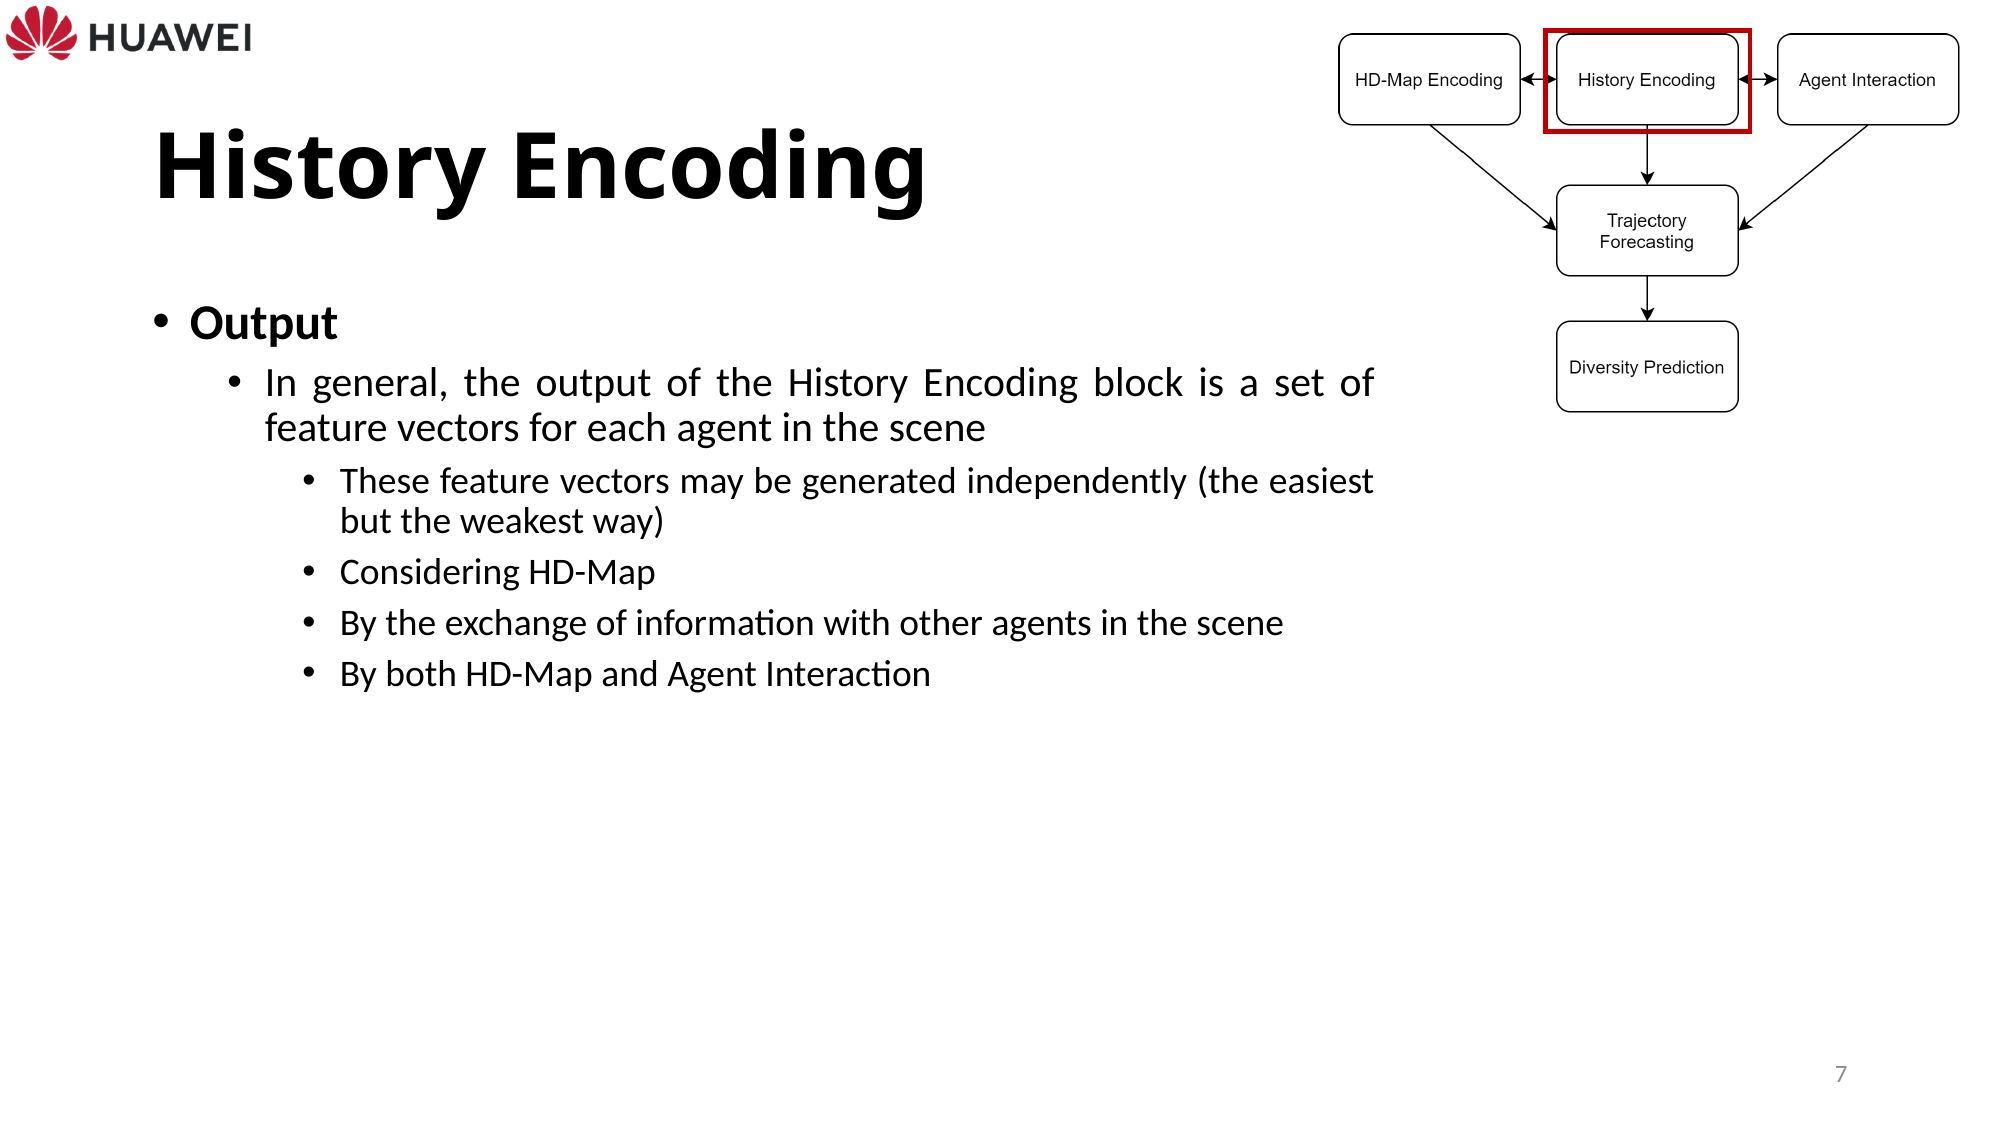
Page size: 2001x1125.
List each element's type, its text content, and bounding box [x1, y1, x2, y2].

picture [1338, 33, 1961, 414]
picture [0, 0, 257, 67]
slide_number 7 [1412, 1042, 1863, 1103]
list Output In general, the output of the History Encoding block is a set of feature vectors for each agent in the scene These feature vectors may be generated independently (the easiest but the weakest way) Considering HD-Map By the exchange of information with other agents in the scene By both HD-Map and Agent Interaction [137, 288, 1391, 1014]
title History Encoding [137, 59, 1338, 278]
text_box [1545, 29, 1751, 33]
